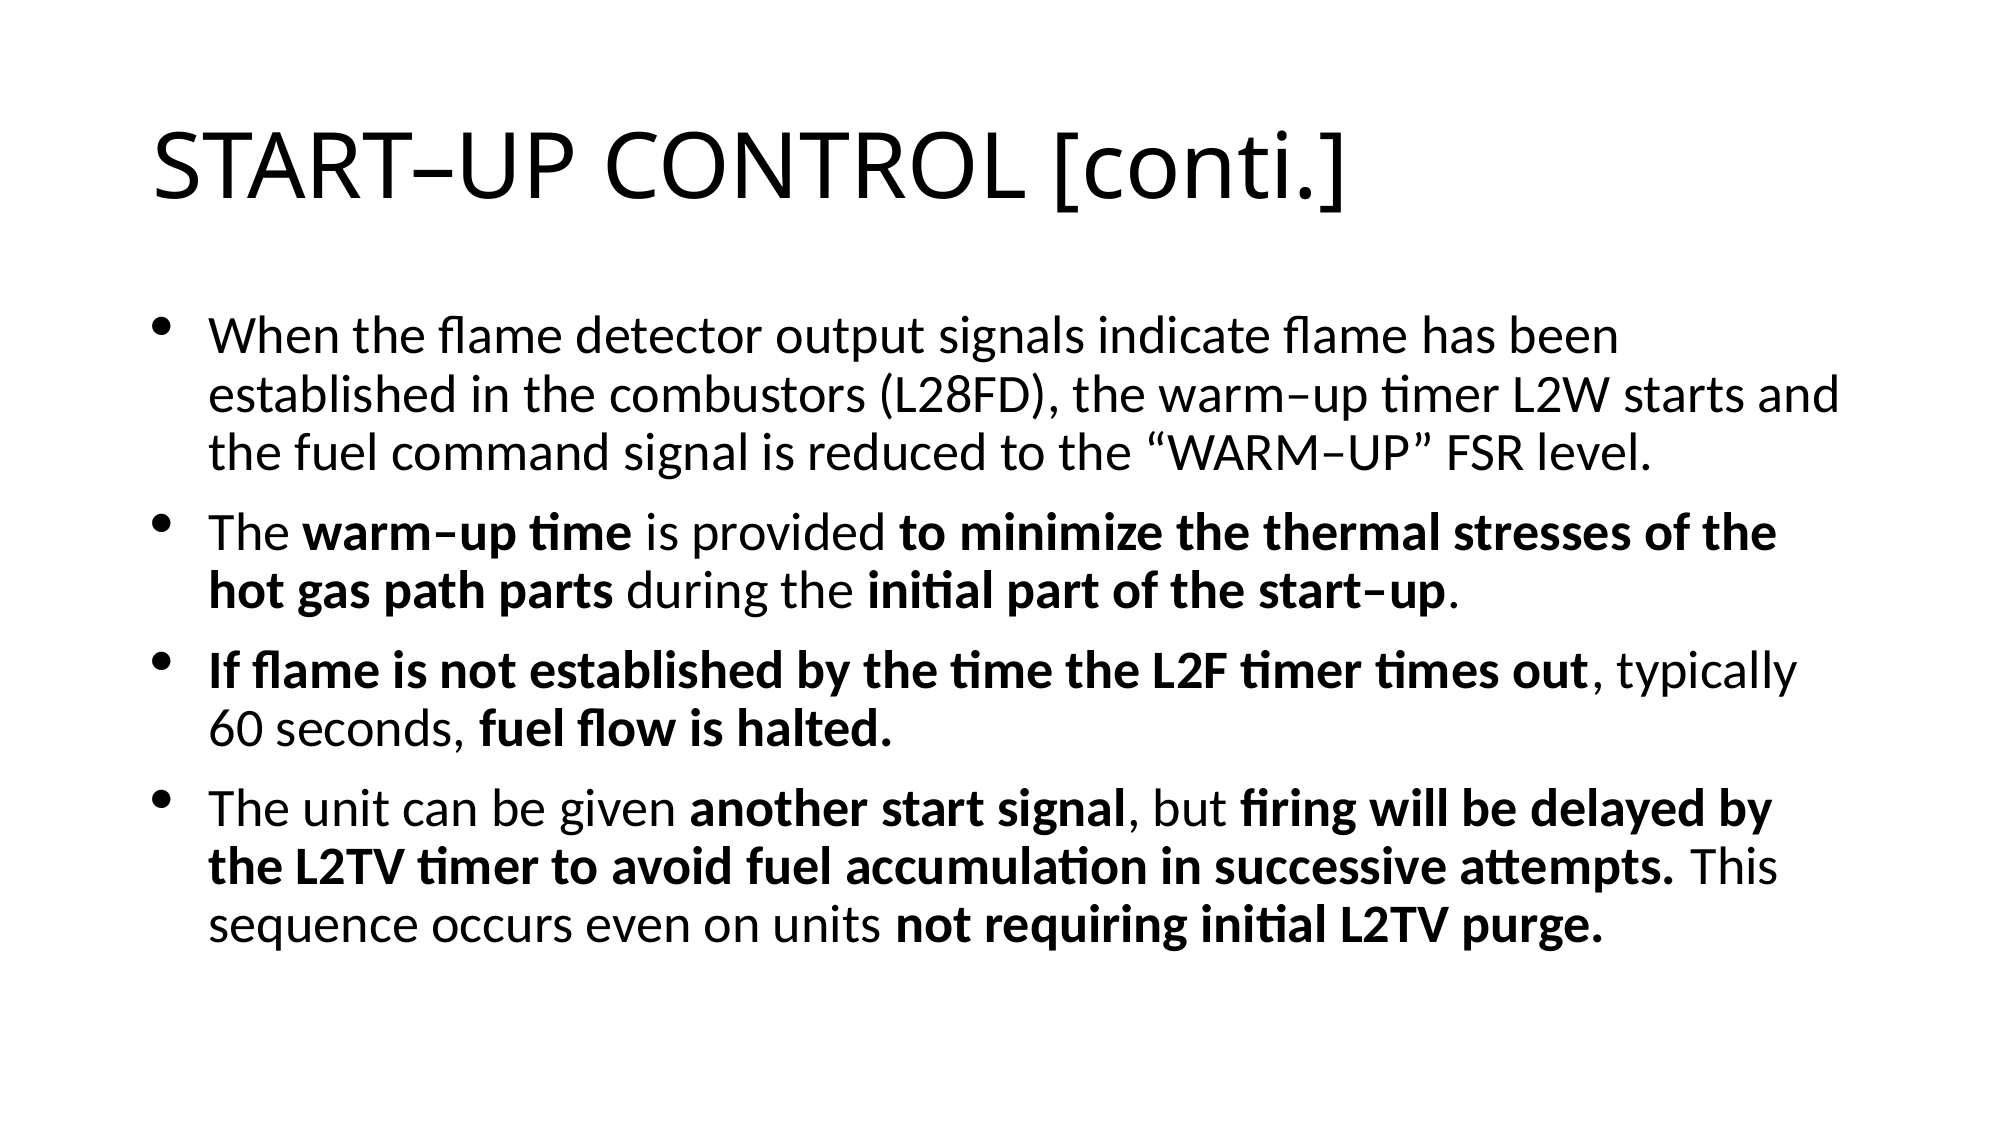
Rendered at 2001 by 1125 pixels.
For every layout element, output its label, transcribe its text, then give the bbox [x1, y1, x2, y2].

list When the flame detector output signals indicate flame has been established in the combustors (L28FD), the warm–up timer L2W starts and the fuel command signal is reduced to the “WARM–UP” FSR level. The warm–up time is provided to minimize the thermal stresses of the hot gas path parts during the initial part of the start–up. If flame is not established by the time the L2F timer times out, typically 60 seconds, fuel flow is halted. The unit can be given another start signal, but firing will be delayed by the L2TV timer to avoid fuel accumulation in successive attempts. This sequence occurs even on units not requiring initial L2TV purge. [137, 299, 1863, 1014]
title START–UP CONTROL [conti.] [137, 59, 1863, 278]
